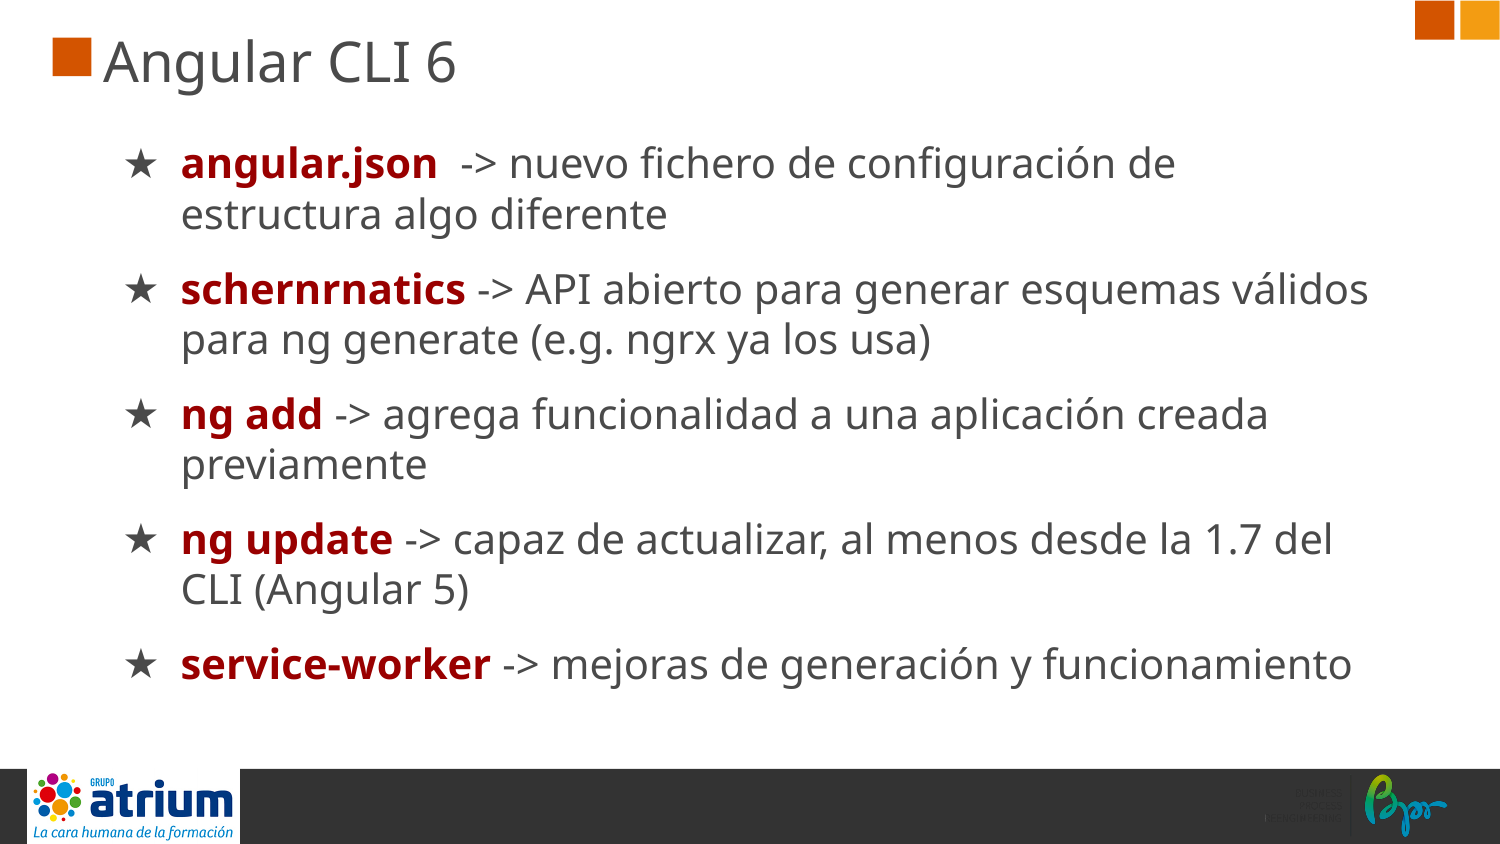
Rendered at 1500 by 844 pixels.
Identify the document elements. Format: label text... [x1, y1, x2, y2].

list angular.json -> nuevo fichero de configuración de estructura algo diferente schernrnatics -> API abierto para generar esquemas válidos para ng generate (e.g. ngrx ya los usa) ng add -> agrega funcionalidad a una aplicación creada previamente ng update -> capaz de actualizar, al menos desde la 1.7 del CLI (Angular 5) service-worker -> mejoras de generación y funcionamiento [97, 128, 1383, 725]
picture [27, 768, 240, 844]
title Angular CLI 6 [94, 17, 1381, 107]
picture [1257, 769, 1455, 843]
